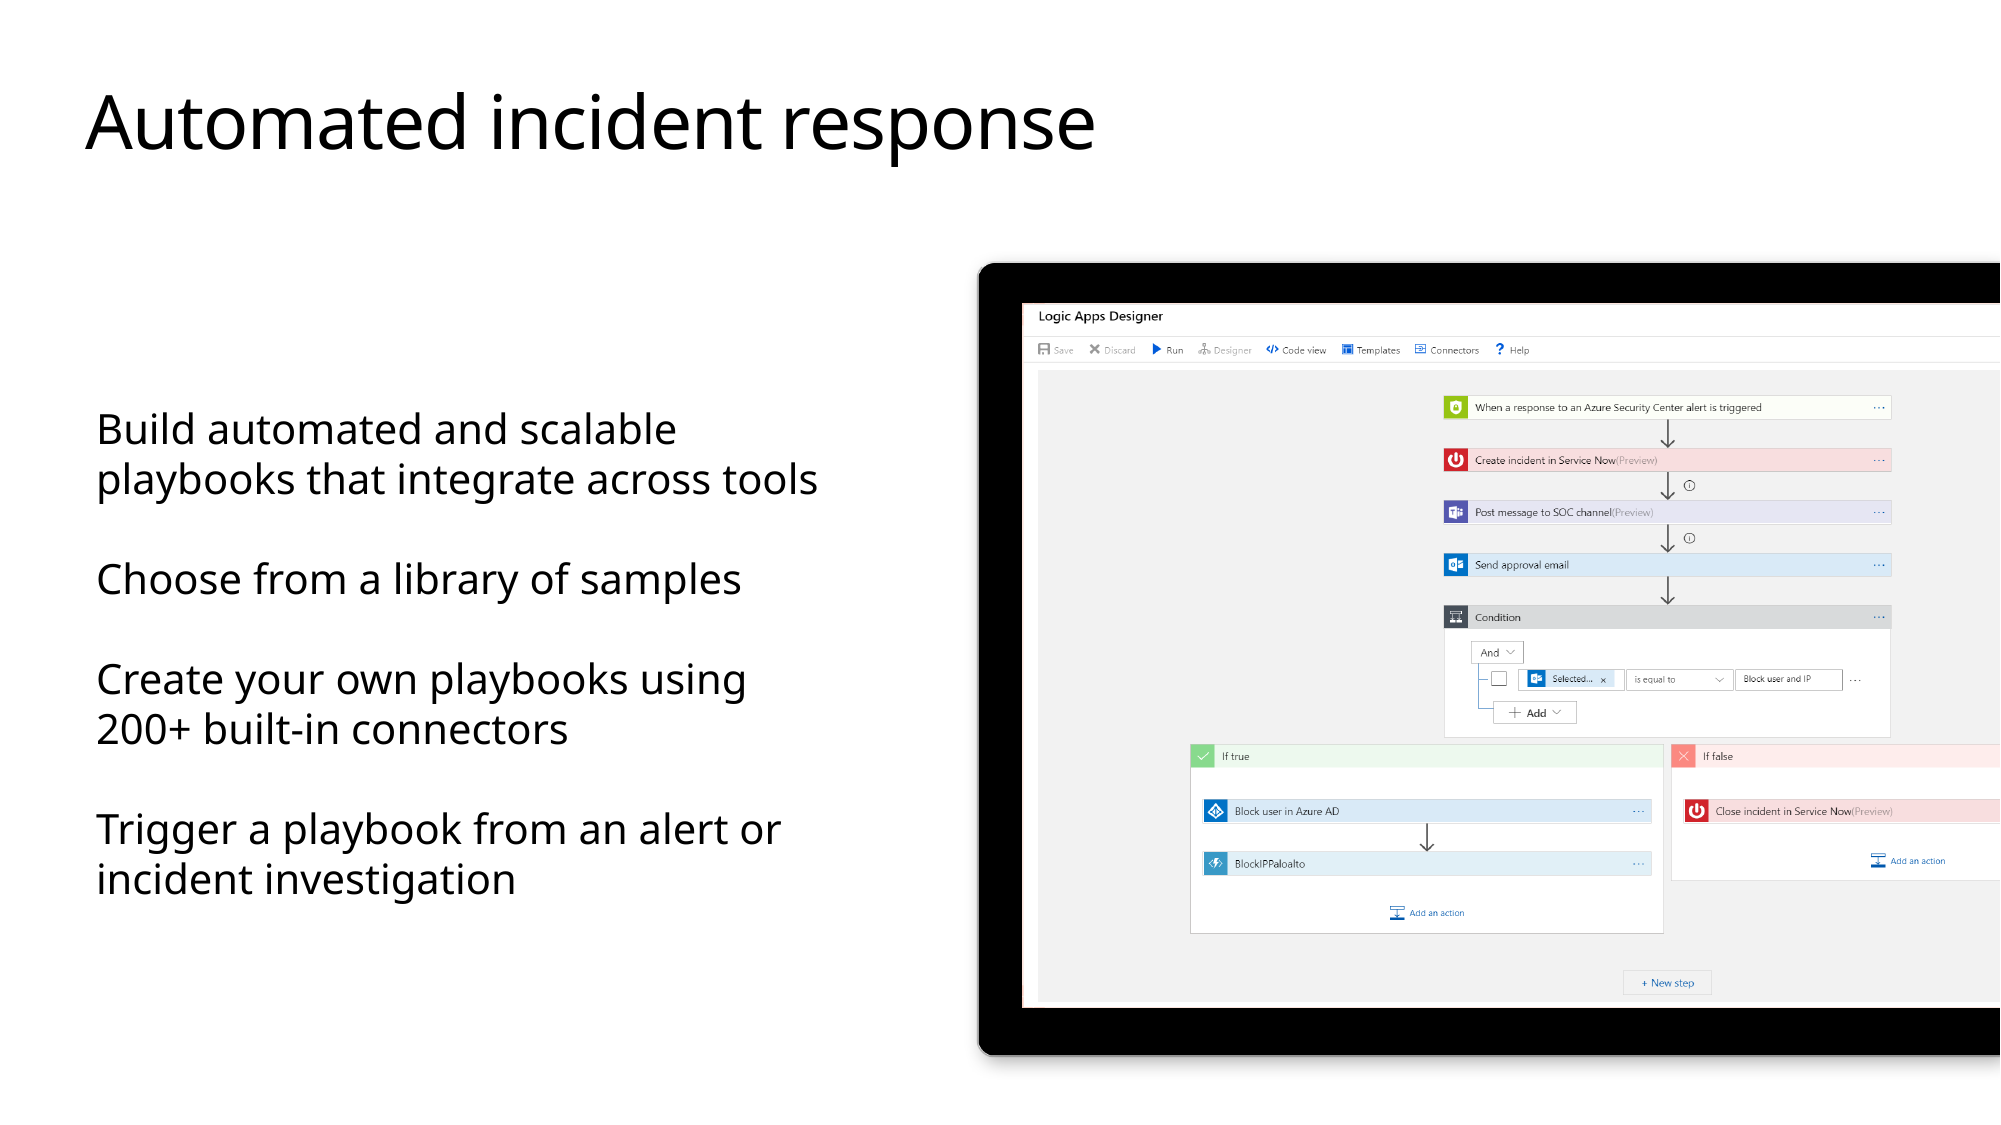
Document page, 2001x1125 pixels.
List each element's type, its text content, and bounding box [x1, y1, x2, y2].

title Automated incident response [85, 75, 1904, 166]
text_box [941, 227, 2000, 1093]
text_box Build automated and scalable playbooks that integrate across tools Choose from a library of samples Create your own playbooks using 200+ built-in connectors Trigger a playbook from an alert or incident investigation [95, 397, 883, 927]
